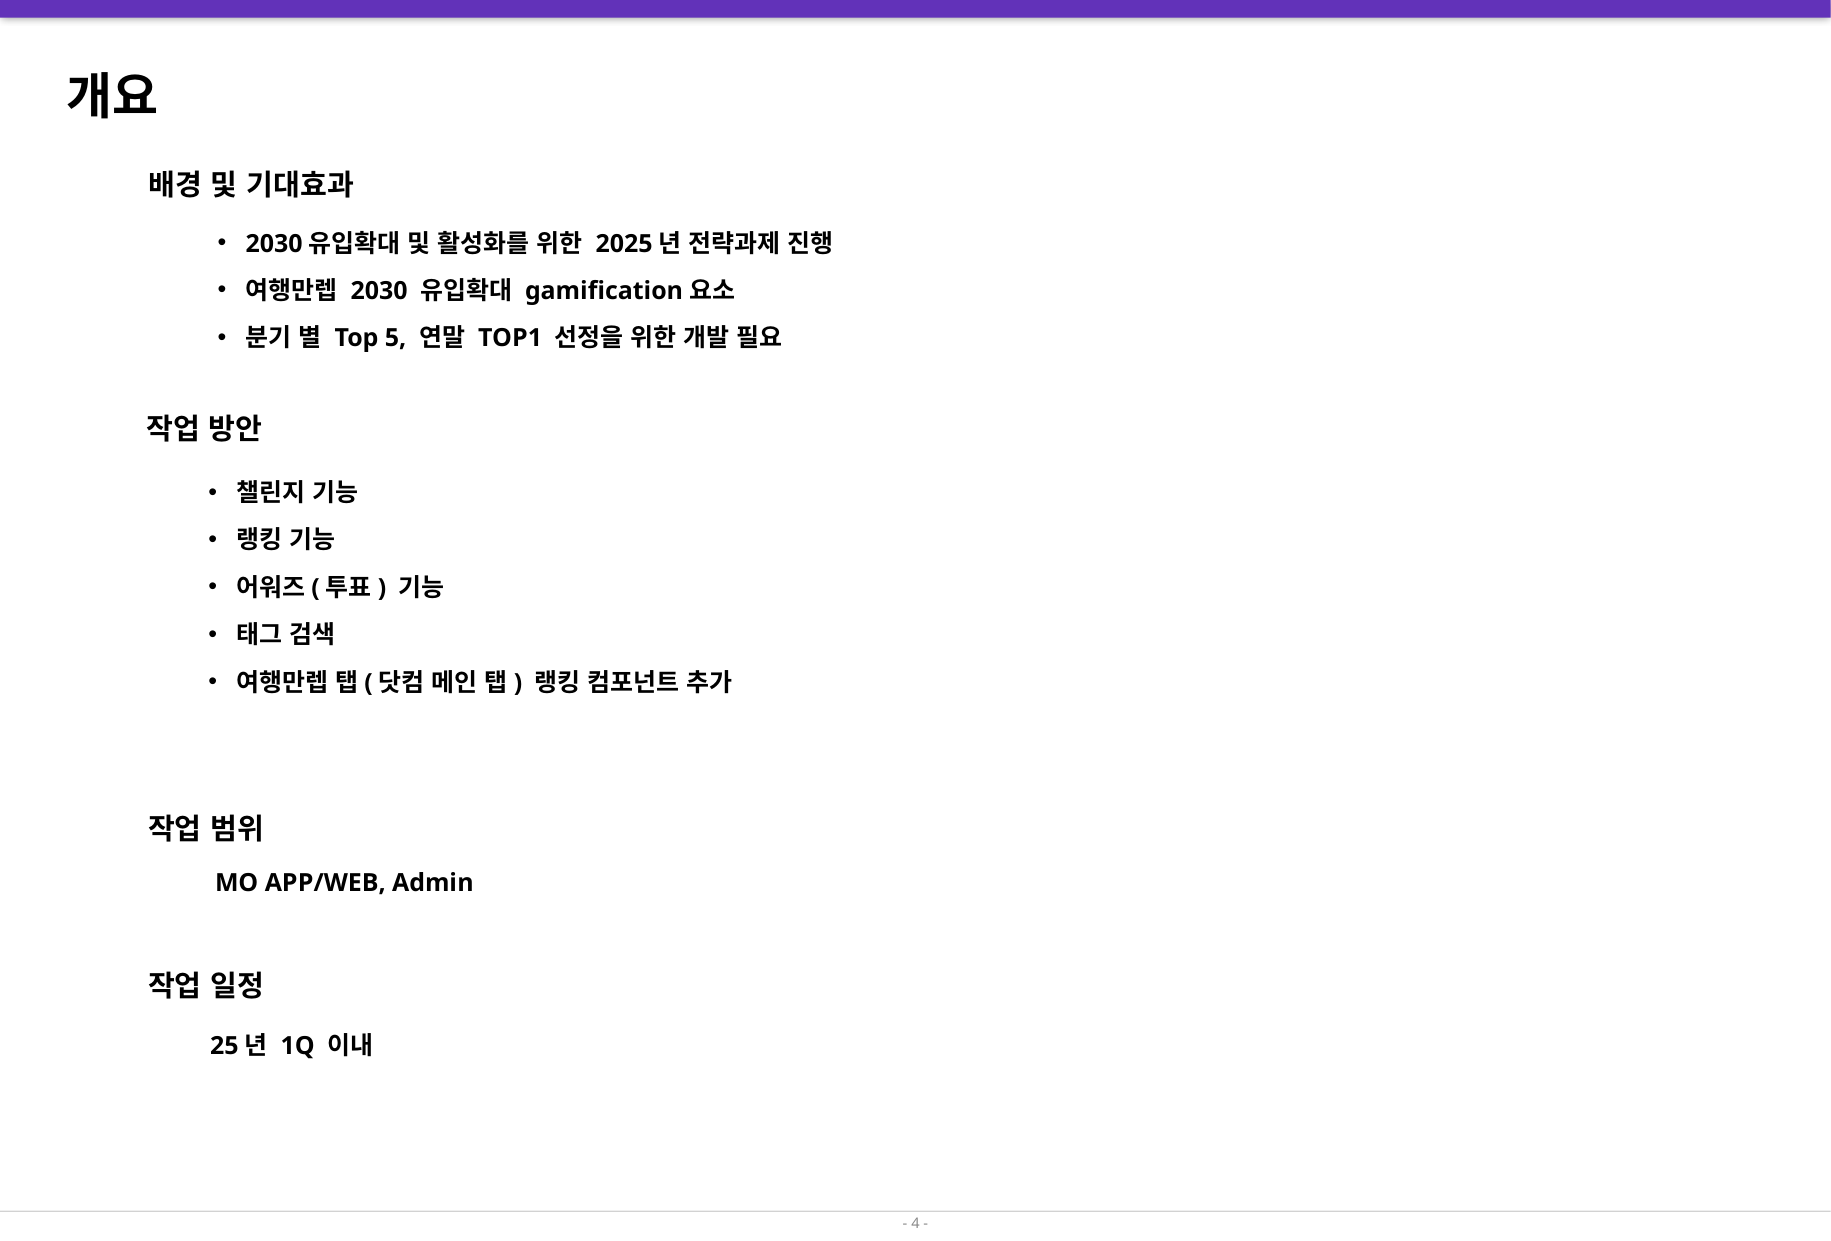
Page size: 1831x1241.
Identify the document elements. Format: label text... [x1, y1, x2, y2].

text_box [132, 949, 383, 1064]
text_box 2030유입확대 및 활성화를 위한 2025년 전략과제 진행 여행만렙 2030 유입확대 gamification요소 분기 별 Top 5, 연말 TOP1 선정을 위한 개발 필요 [202, 213, 849, 359]
text_box 배경 및 기대효과 [134, 148, 370, 209]
slide_number - 4 - [709, 1211, 1122, 1237]
title 개요 [51, 36, 1631, 160]
text_box 작업 방안 [131, 392, 1219, 453]
text_box 챌린지 기능 랭킹 기능 어워즈(투표) 기능 태그 검색 여행만렙 탭(닷컴 메인 탭) 랭킹 컴포넌트 추가 [193, 463, 748, 704]
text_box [132, 792, 489, 901]
